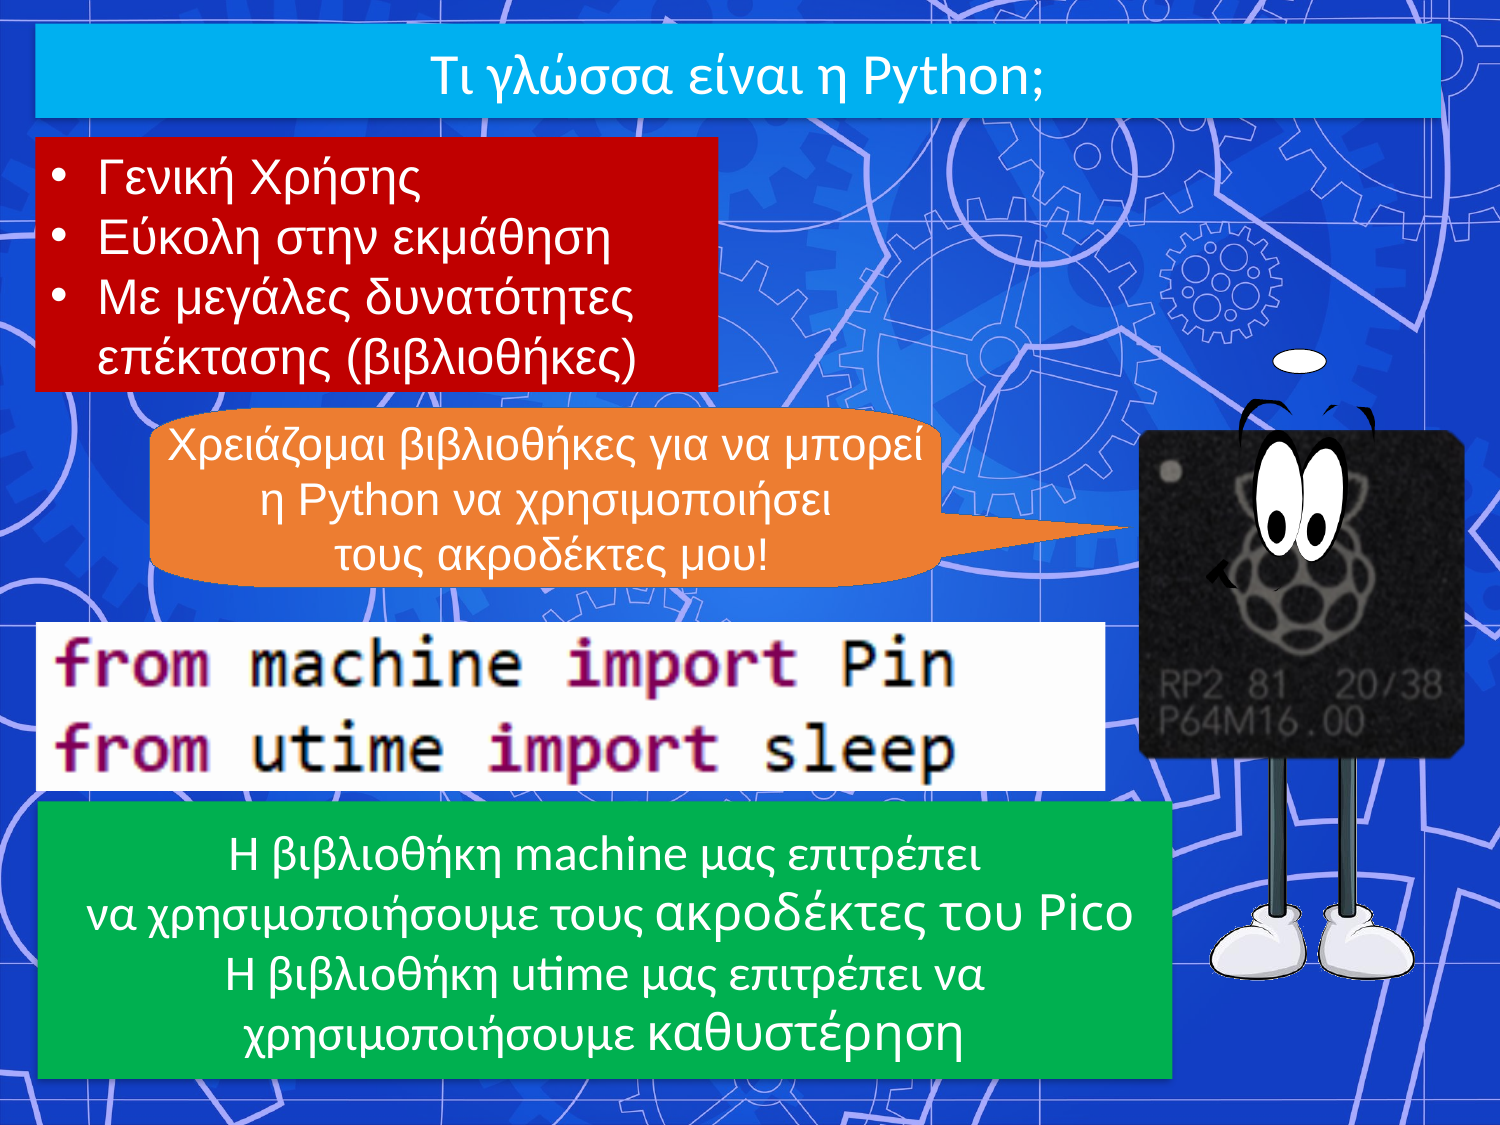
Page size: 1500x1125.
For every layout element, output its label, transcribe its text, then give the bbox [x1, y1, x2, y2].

picture [0, 0, 1500, 1125]
text_box Τι γλώσσα είναι η Python; [34, 23, 1442, 119]
text_box Χρειάζομαι βιβλιοθήκες για να μπορεί η Python να χρησιμοποιήσει τους ακροδέκτες μου! [149, 407, 1134, 588]
text_box Η βιβλιοθήκη machine μας επιτρέπει να χρησιμοποιήσουμε τους ακροδέκτες του Pico Η βιβλιοθήκη utime μας επιτρέπει να χρησιμοποιήσουμε καθυστέρηση [37, 800, 1173, 1080]
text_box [1138, 349, 1465, 985]
text_box Γενική Χρήσης Εύκολη στην εκμάθηση Με μεγάλες δυνατότητες επέκτασης (βιβλιοθήκες) [35, 137, 719, 392]
